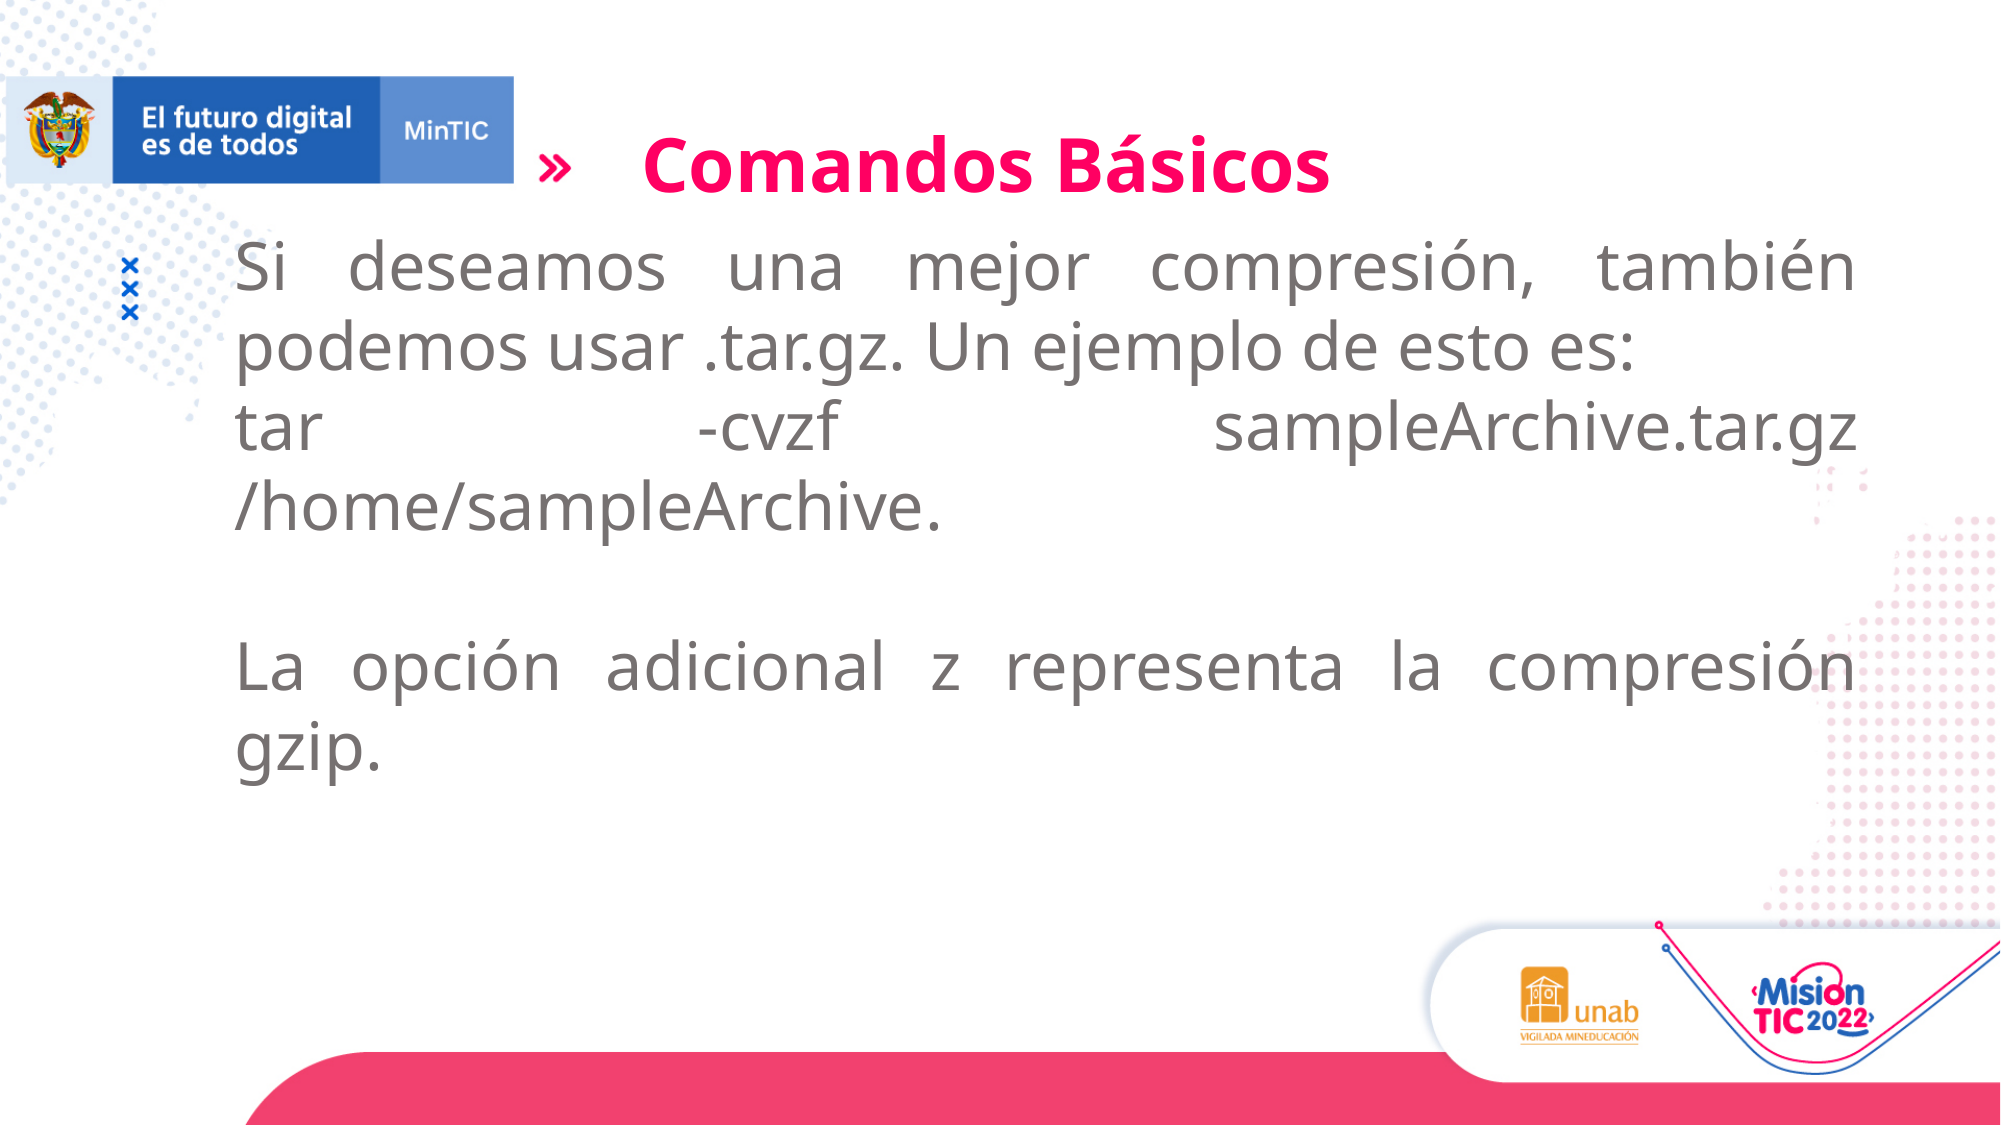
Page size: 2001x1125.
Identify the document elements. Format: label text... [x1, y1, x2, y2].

picture [0, 0, 2001, 1125]
text_box Comandos Básicos [278, 110, 1696, 216]
text_box Si deseamos una mejor compresión, también podemos usar .tar.gz. Un ejemplo de esto es: tar -cvzf sampleArchive.tar.gz /home/sampleArchive. La opción adicional z representa la compresión gzip. [220, 216, 1875, 871]
